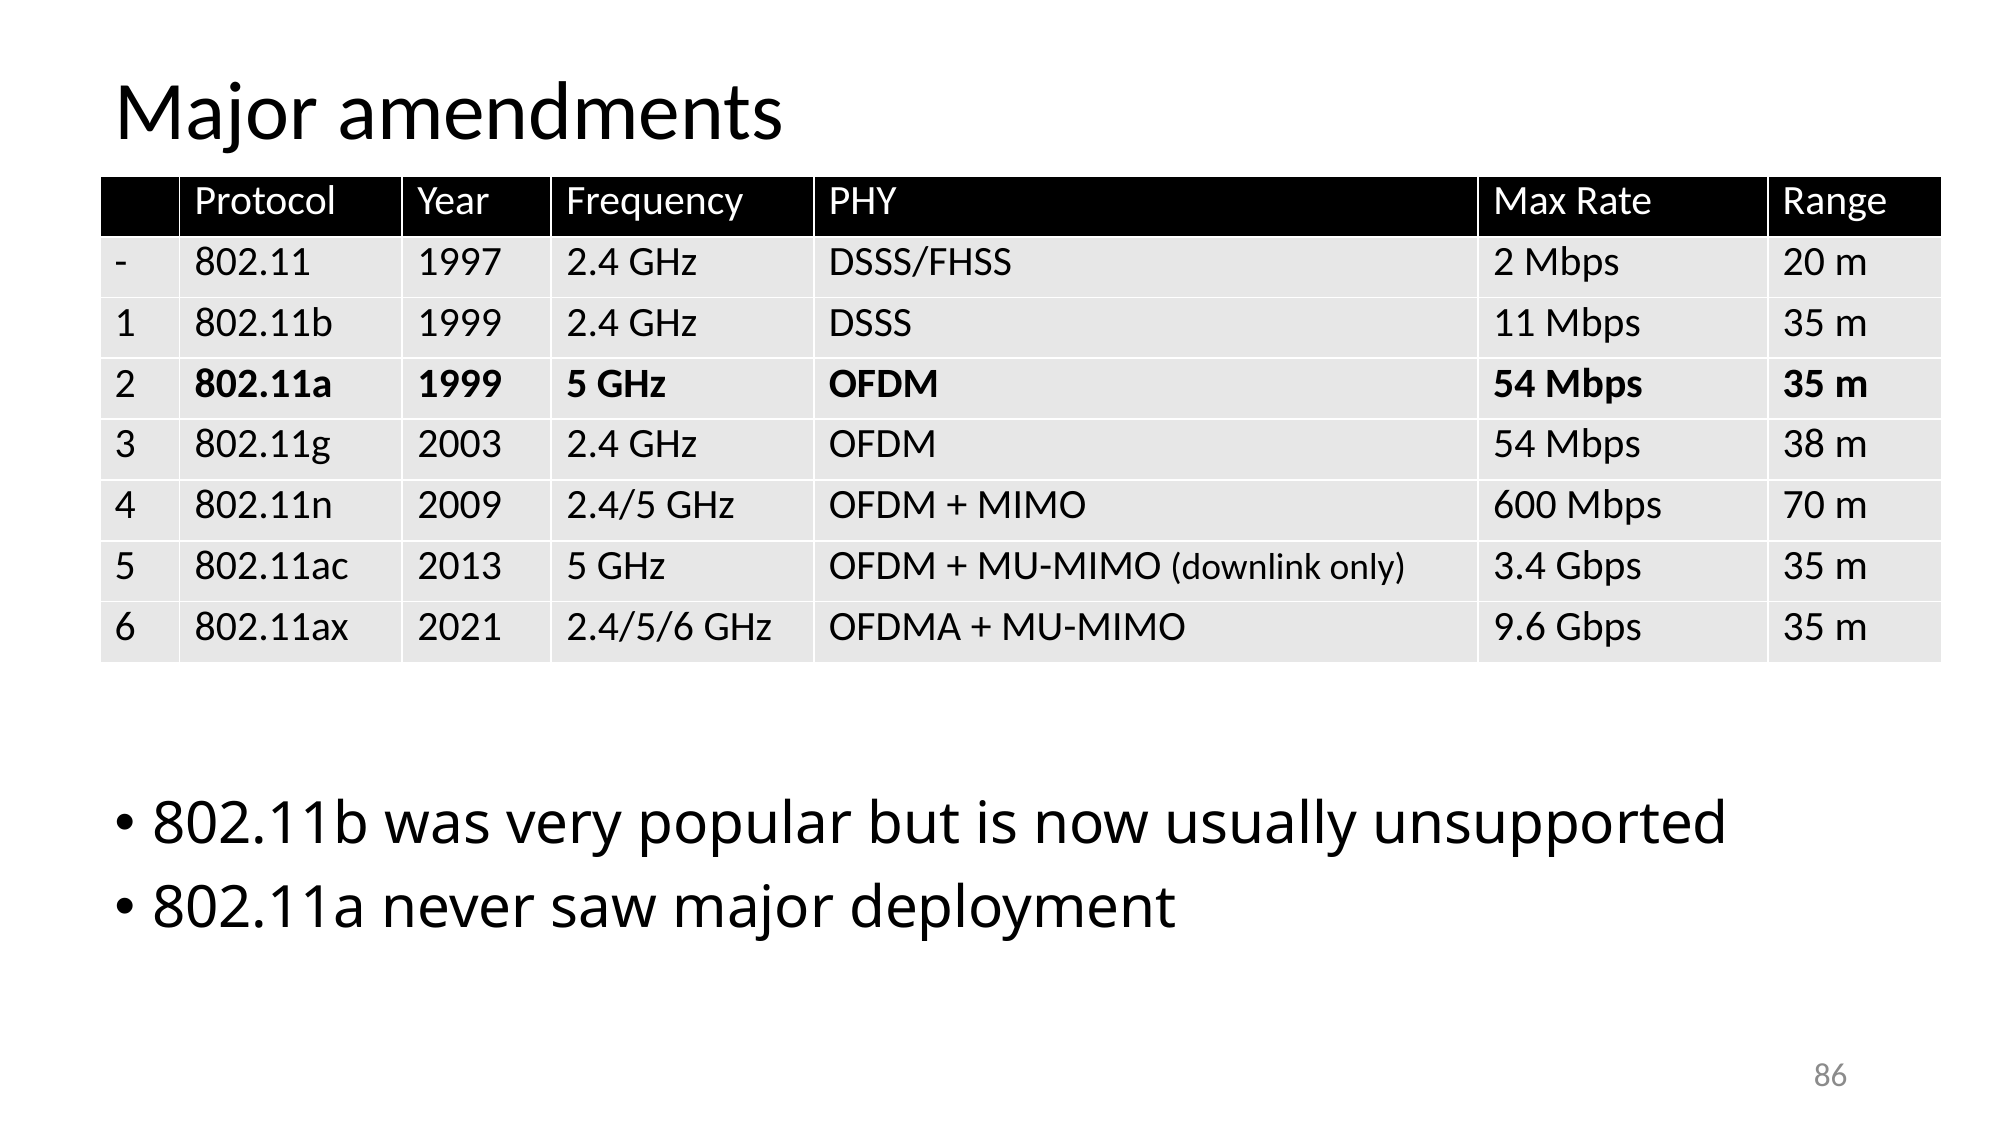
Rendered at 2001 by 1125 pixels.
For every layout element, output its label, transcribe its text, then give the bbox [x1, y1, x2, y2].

table_header Year [403, 177, 550, 236]
table_cell 35 m [1769, 602, 1941, 662]
table_header Range [1769, 177, 1941, 236]
table_cell DSSS/FHSS [815, 238, 1477, 297]
table_cell 802.11n [180, 481, 401, 540]
table_cell 5 GHz [552, 359, 813, 418]
table_header [101, 177, 179, 236]
table_cell DSSS [815, 298, 1477, 357]
table_cell 6 [101, 602, 179, 662]
table_cell OFDM + MU-MIMO (downlink only) [815, 542, 1477, 601]
table_cell OFDM [815, 359, 1477, 418]
table_cell 54 Mbps [1479, 420, 1767, 479]
table_cell 2 Mbps [1479, 238, 1767, 297]
table_cell 2003 [403, 420, 550, 479]
table_cell 11 Mbps [1479, 298, 1767, 357]
title Major amendments [99, 3, 1825, 175]
table_cell 1 [101, 298, 179, 357]
table_cell OFDM + MIMO [815, 481, 1477, 540]
table_cell 4 [101, 481, 179, 540]
table_cell 2.4 GHz [552, 238, 813, 297]
table_cell 35 m [1769, 298, 1941, 357]
table_cell 35 m [1769, 359, 1941, 418]
slide_number 86 [1412, 1042, 1863, 1103]
table_cell 20 m [1769, 238, 1941, 297]
table_cell 5 GHz [552, 542, 813, 601]
table_cell 2.4 GHz [552, 420, 813, 479]
table_cell 2.4/5/6 GHz [552, 602, 813, 662]
table_header PHY [815, 177, 1477, 236]
table_cell 3 [101, 420, 179, 479]
table_cell 35 m [1769, 542, 1941, 601]
table_cell 3.4 Gbps [1479, 542, 1767, 601]
table_cell 2 [101, 359, 179, 418]
table_cell 802.11ac [180, 542, 401, 601]
table_cell 802.11b [180, 298, 401, 357]
table_cell 802.11g [180, 420, 401, 479]
table_cell 2.4/5 GHz [552, 481, 813, 540]
table_cell 2021 [403, 602, 550, 662]
table_cell 1997 [403, 238, 550, 297]
table_cell 600 Mbps [1479, 481, 1767, 540]
table_cell 38 m [1769, 420, 1941, 479]
table_cell 2013 [403, 542, 550, 601]
table_cell - [101, 238, 179, 297]
table_cell OFDM [815, 420, 1477, 479]
table_cell 1999 [403, 298, 550, 357]
table_header Protocol [180, 177, 401, 236]
table_cell 2009 [403, 481, 550, 540]
table_header Frequency [552, 177, 813, 236]
table_header Max Rate [1479, 177, 1767, 236]
table_cell OFDMA + MU-MIMO [815, 602, 1477, 662]
table_cell 54 Mbps [1479, 359, 1767, 418]
table_cell 5 [101, 542, 179, 601]
table_cell 1999 [403, 359, 550, 418]
table_cell 802.11 [180, 238, 401, 297]
list 802.11b was very popular but is now usually unsupported 802.11a never saw major deployment [99, 785, 1900, 1103]
table_cell 70 m [1769, 481, 1941, 540]
table_cell 9.6 Gbps [1479, 602, 1767, 662]
table_cell 802.11a [180, 359, 401, 418]
table_cell 802.11ax [180, 602, 401, 662]
table_cell 2.4 GHz [552, 298, 813, 357]
